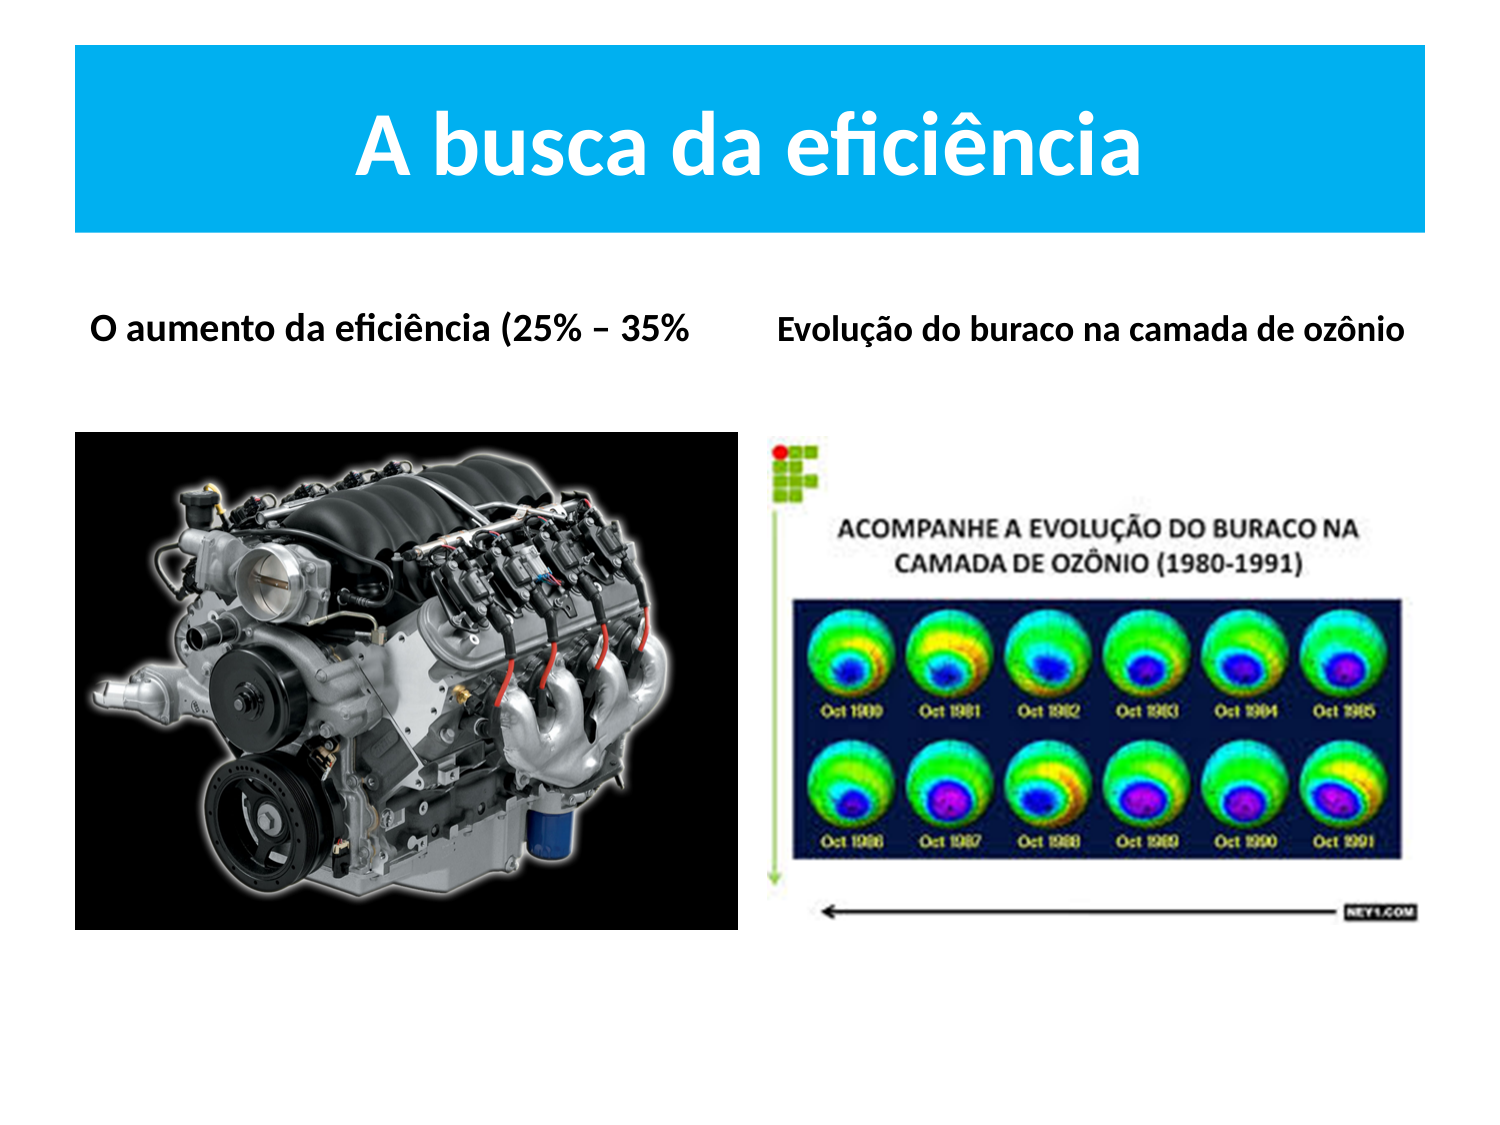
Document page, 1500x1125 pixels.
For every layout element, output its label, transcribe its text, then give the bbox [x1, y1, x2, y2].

title A busca da eficiência [75, 45, 1425, 233]
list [74, 432, 738, 930]
list O aumento da eficiência (25% – 35% [75, 251, 738, 357]
list Evolução do buraco na camada de ozônio [761, 251, 1425, 357]
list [767, 436, 1420, 926]
